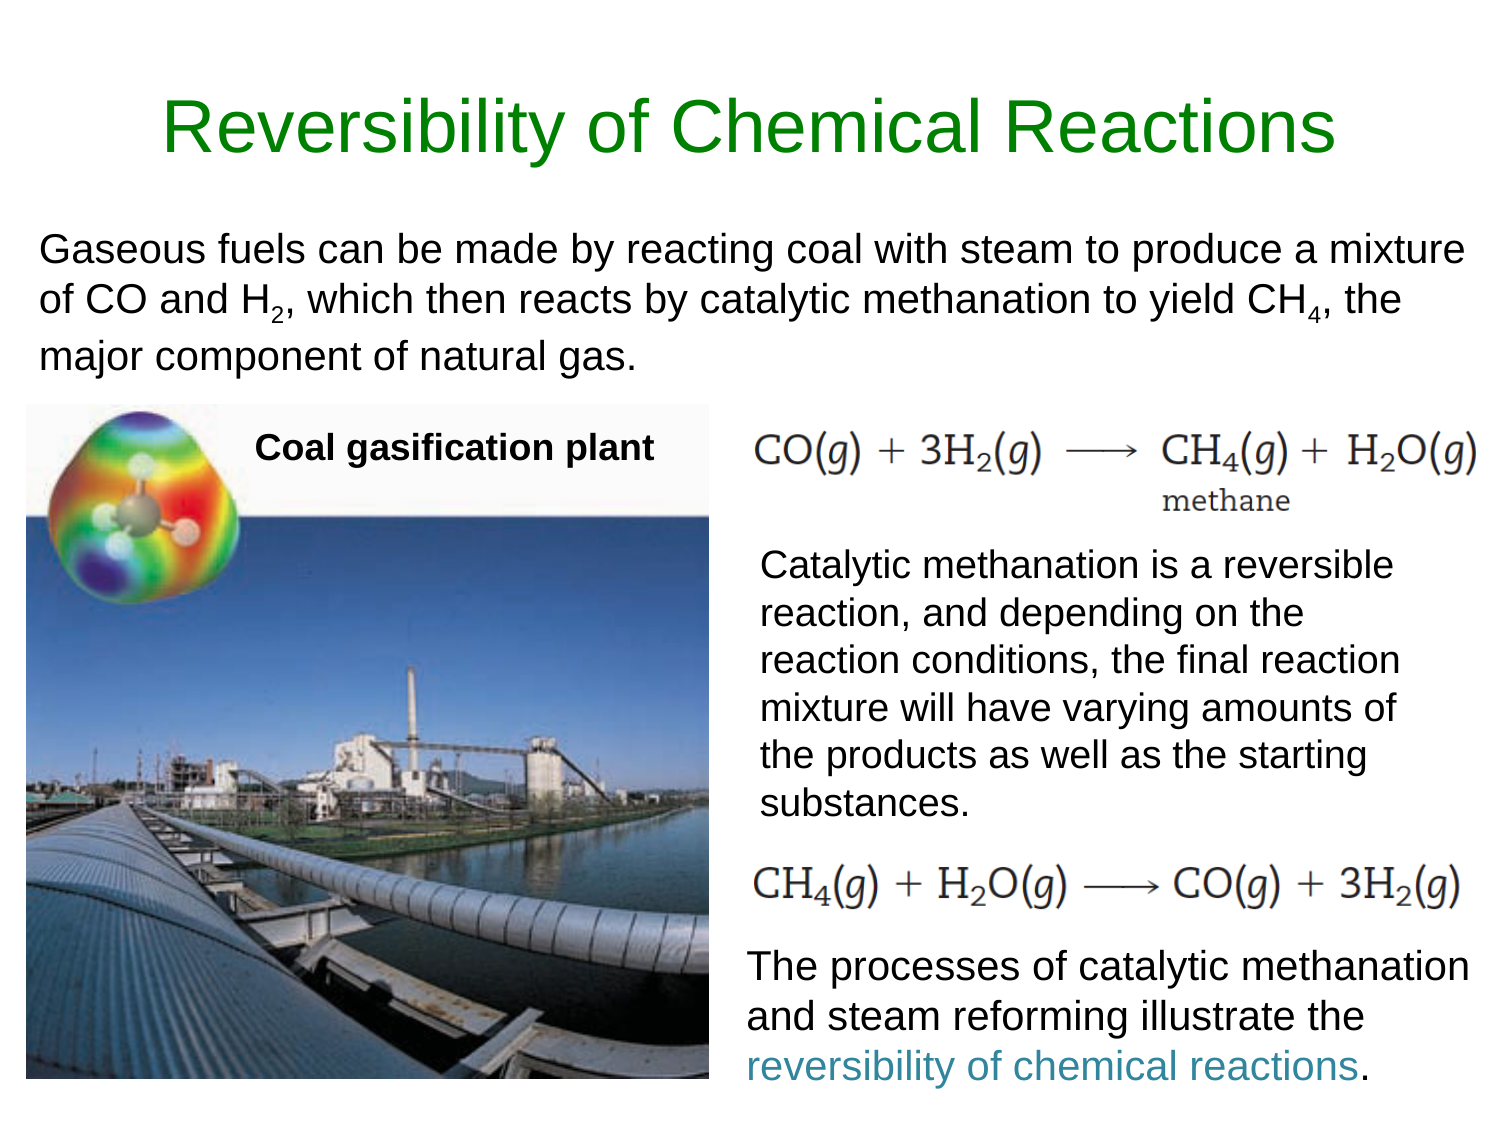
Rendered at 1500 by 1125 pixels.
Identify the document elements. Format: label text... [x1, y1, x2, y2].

text_box The processes of catalytic methanation and steam reforming illustrate the reversibility of chemical reactions. [731, 931, 1500, 1097]
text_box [26, 404, 710, 1079]
text_box Gaseous fuels can be made by reacting coal with steam to produce a mixture of CO and H2, which then reacts by catalytic methanation to yield CH4, the major component of natural gas. [24, 214, 1491, 387]
title Reversibility of Chemical Reactions [75, 28, 1425, 214]
picture [751, 424, 1480, 516]
picture [754, 856, 1464, 918]
text_box Catalytic methanation is a reversible reaction, and depending on the reaction conditions, the final reaction mixture will have varying amounts of the products as well as the starting substances. [745, 531, 1454, 832]
